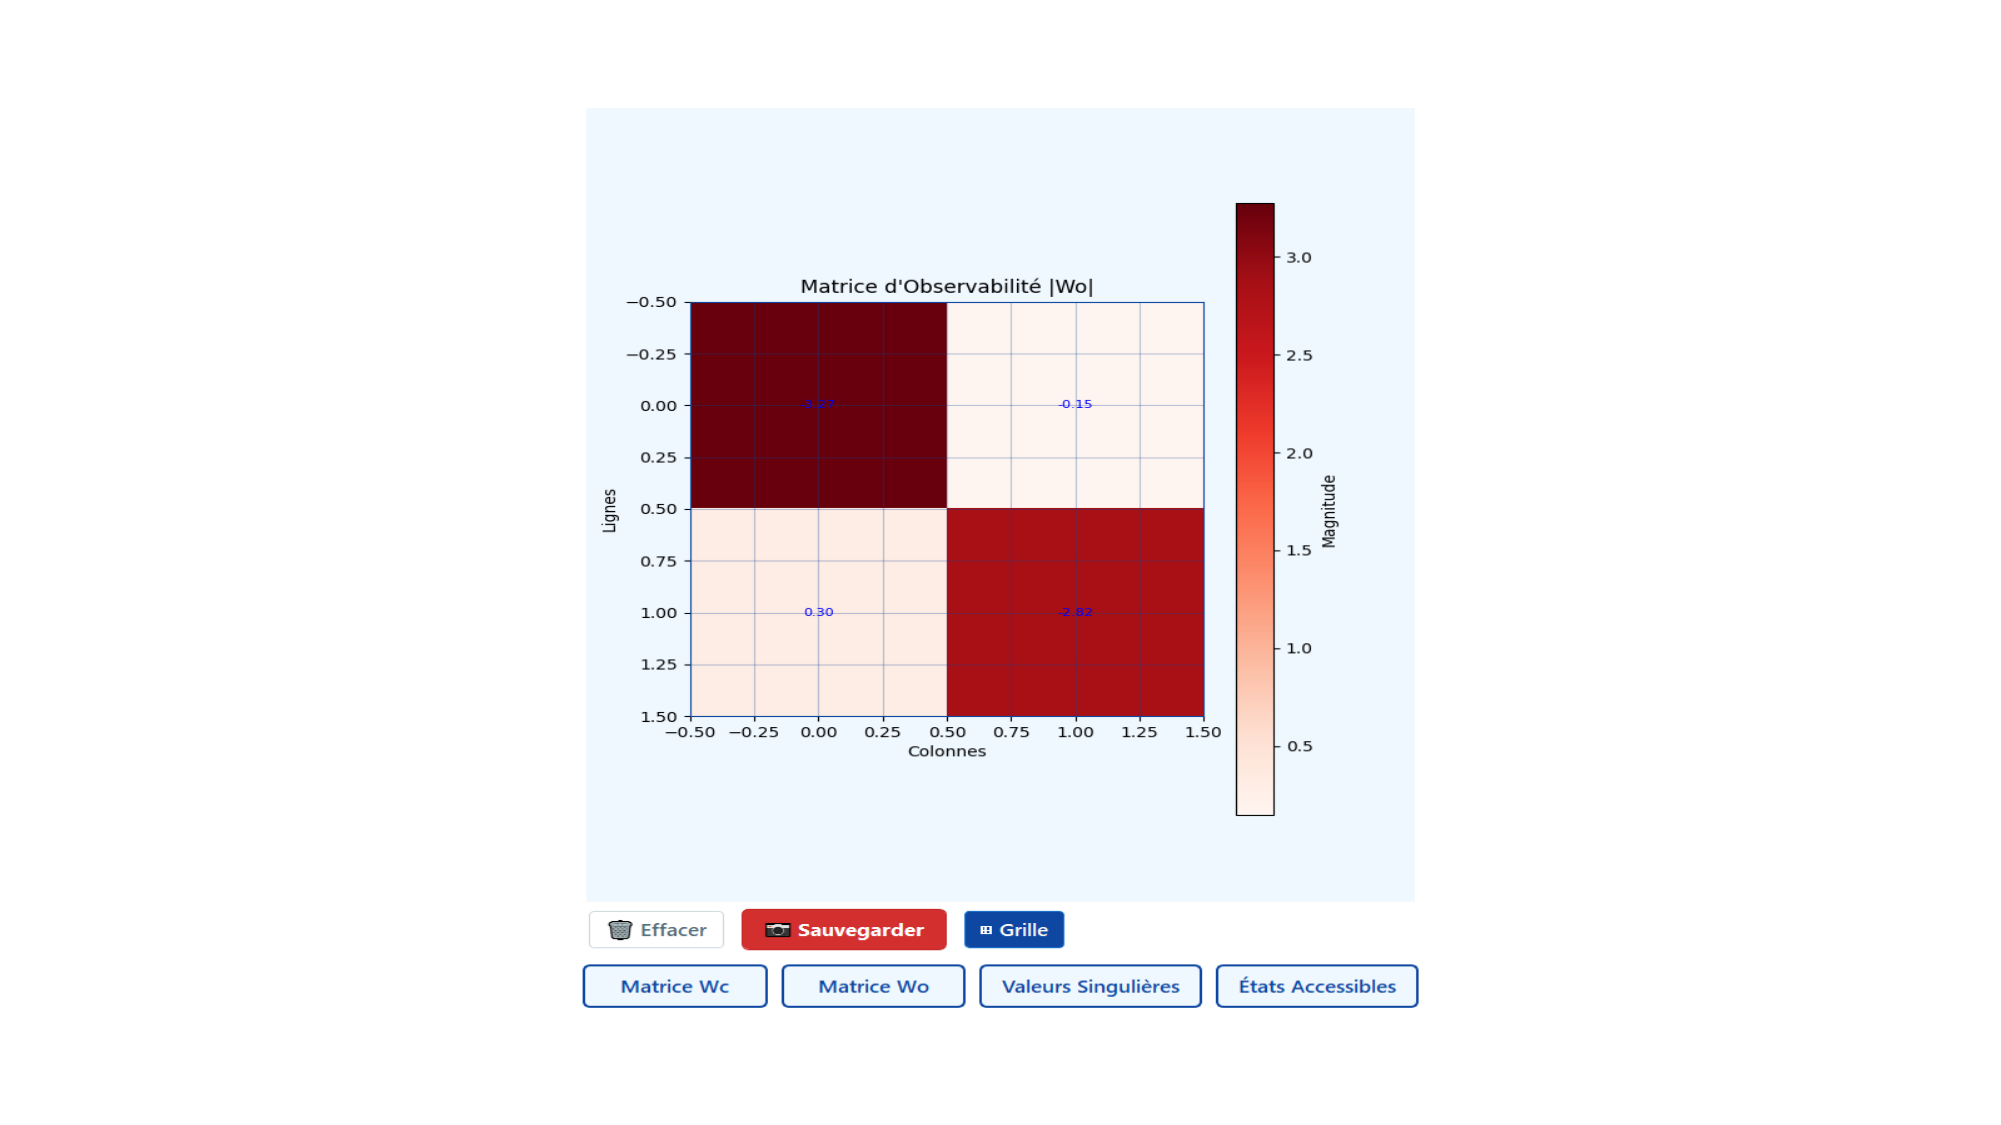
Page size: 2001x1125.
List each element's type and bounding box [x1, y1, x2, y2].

picture [564, 99, 1435, 1026]
